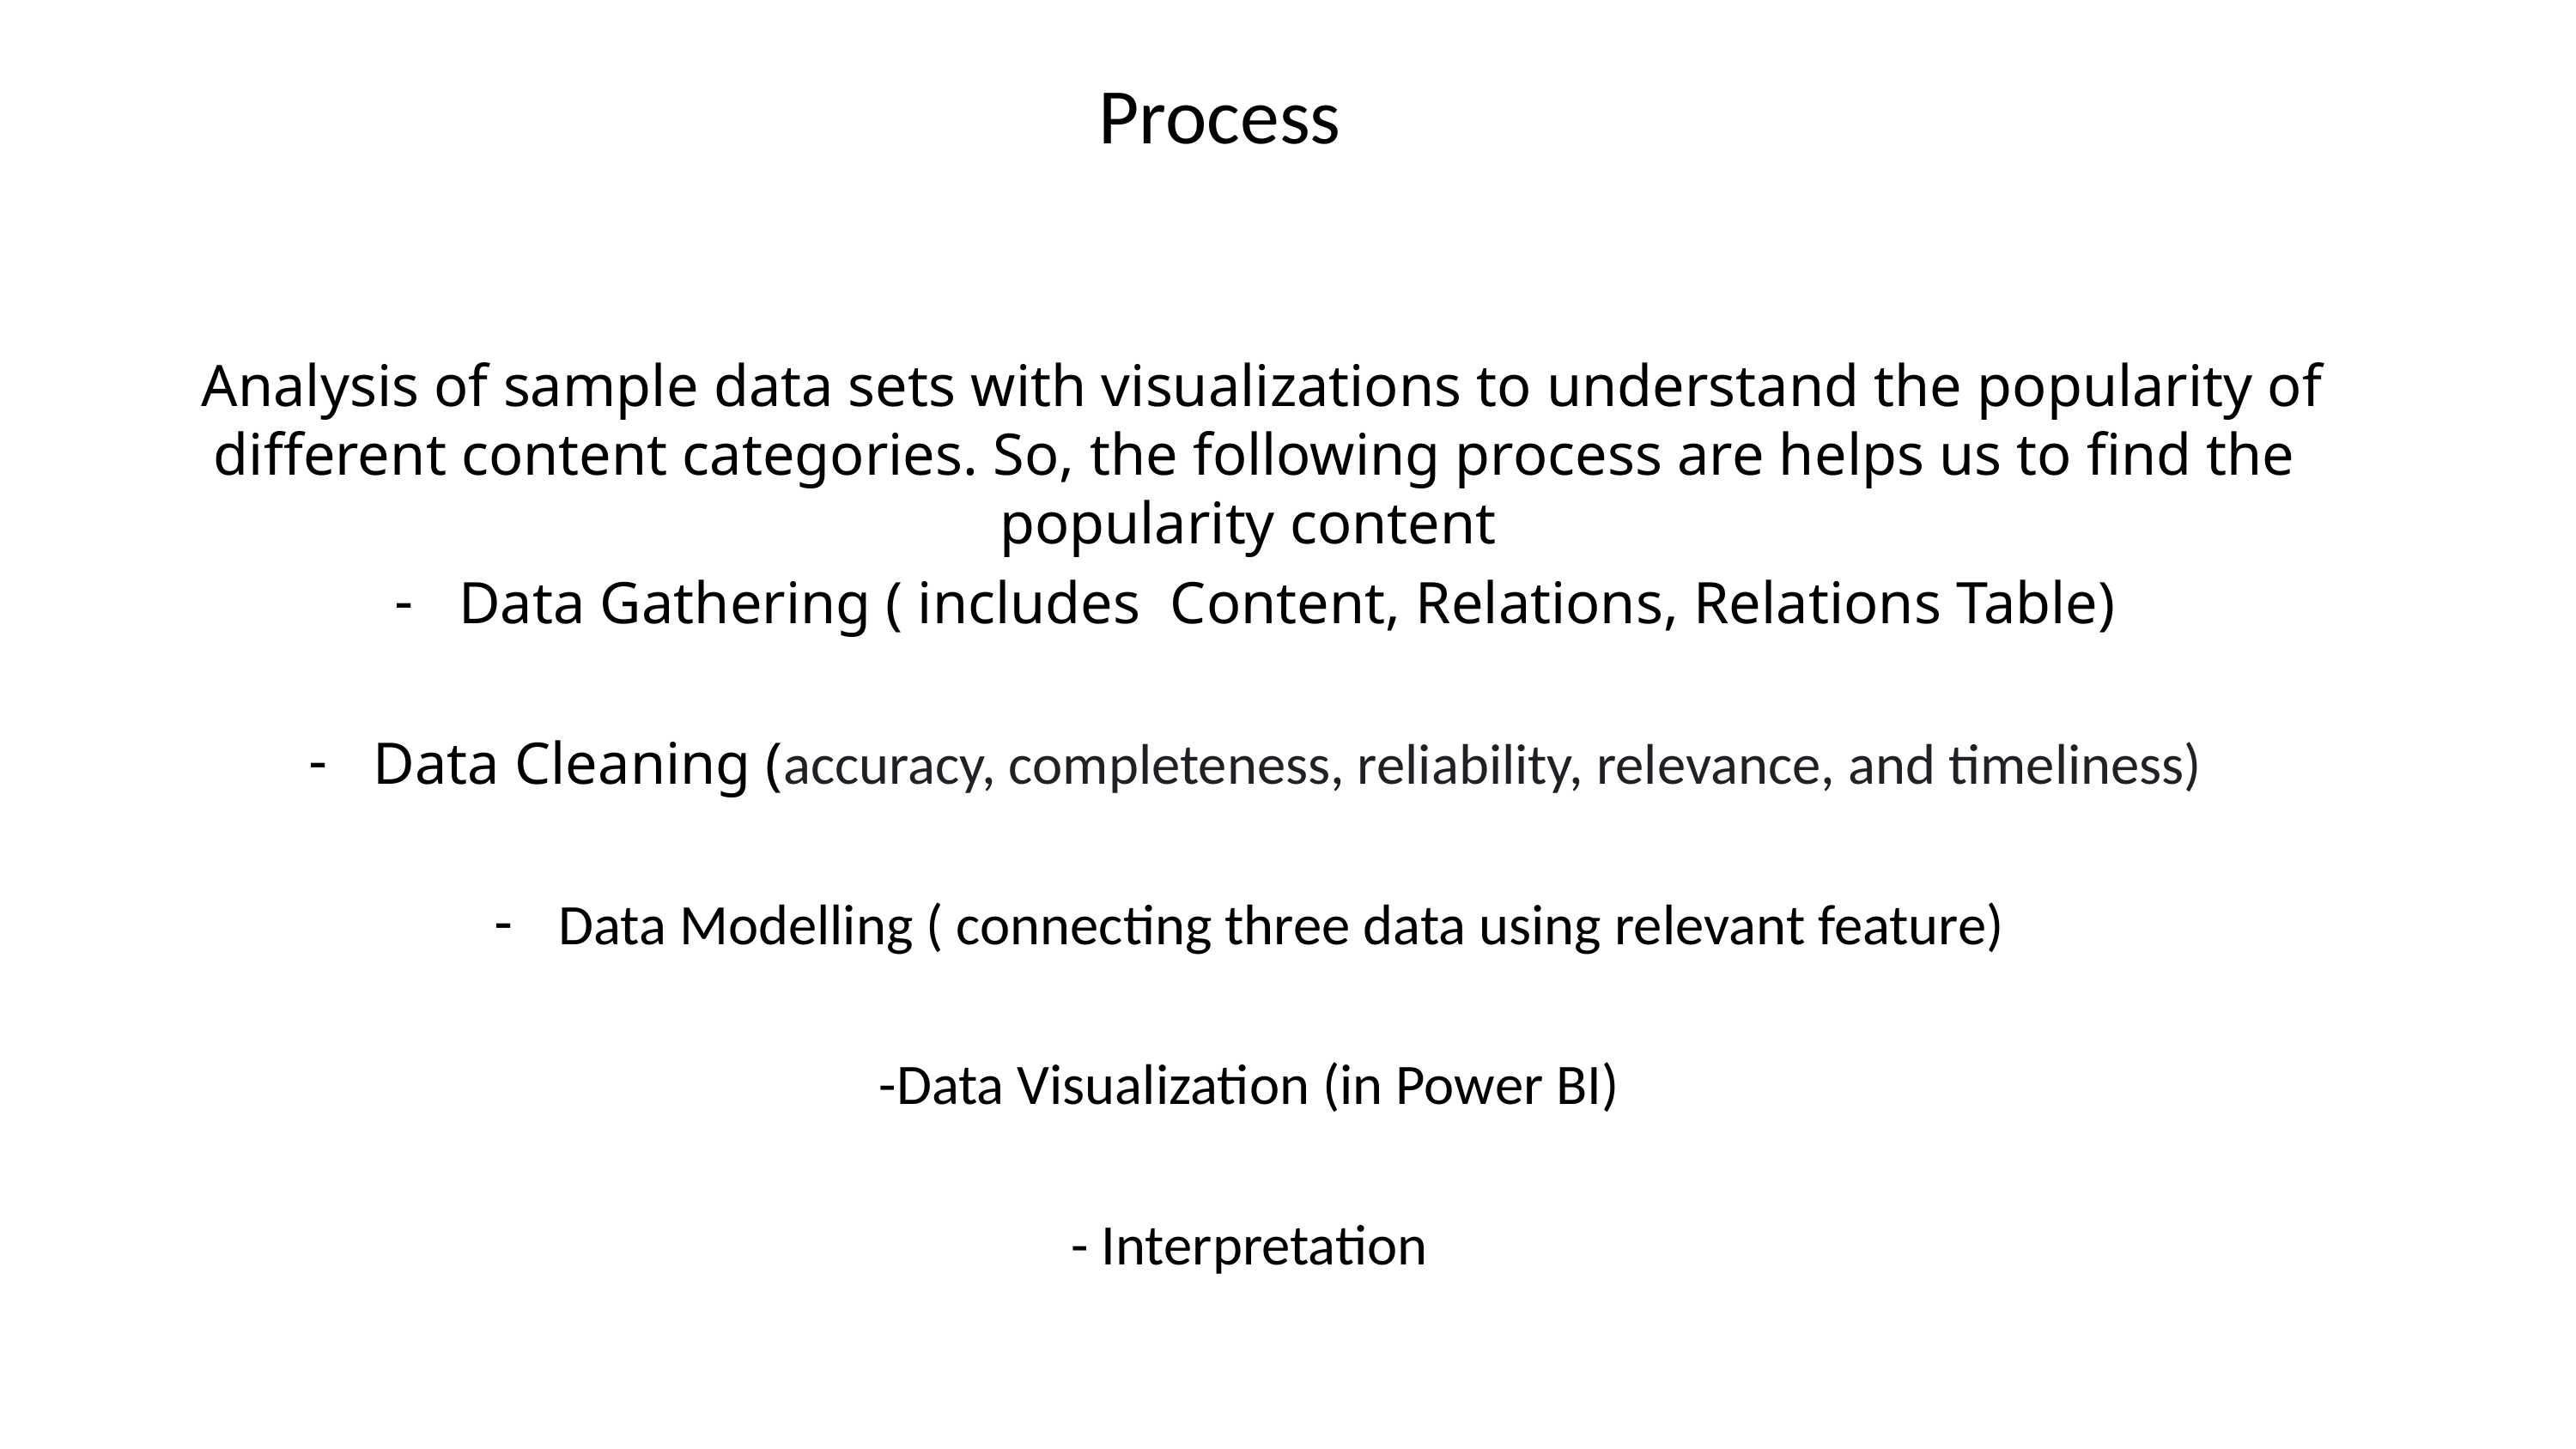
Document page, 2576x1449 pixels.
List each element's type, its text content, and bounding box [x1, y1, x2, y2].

subtitle Analysis of sample data sets with visualizations to understand the popularity of different content categories. So, the following process are helps us to find the popularity content Data Gathering ( includes Content, Relations, Relations Table) Data Cleaning (accuracy, completeness, reliability, relevance, and timeliness) Data Modelling ( connecting three data using relevant feature) -Data Visualization (in Power BI) - Interpretation [64, 263, 2447, 1401]
title Process [64, 8, 2394, 215]
